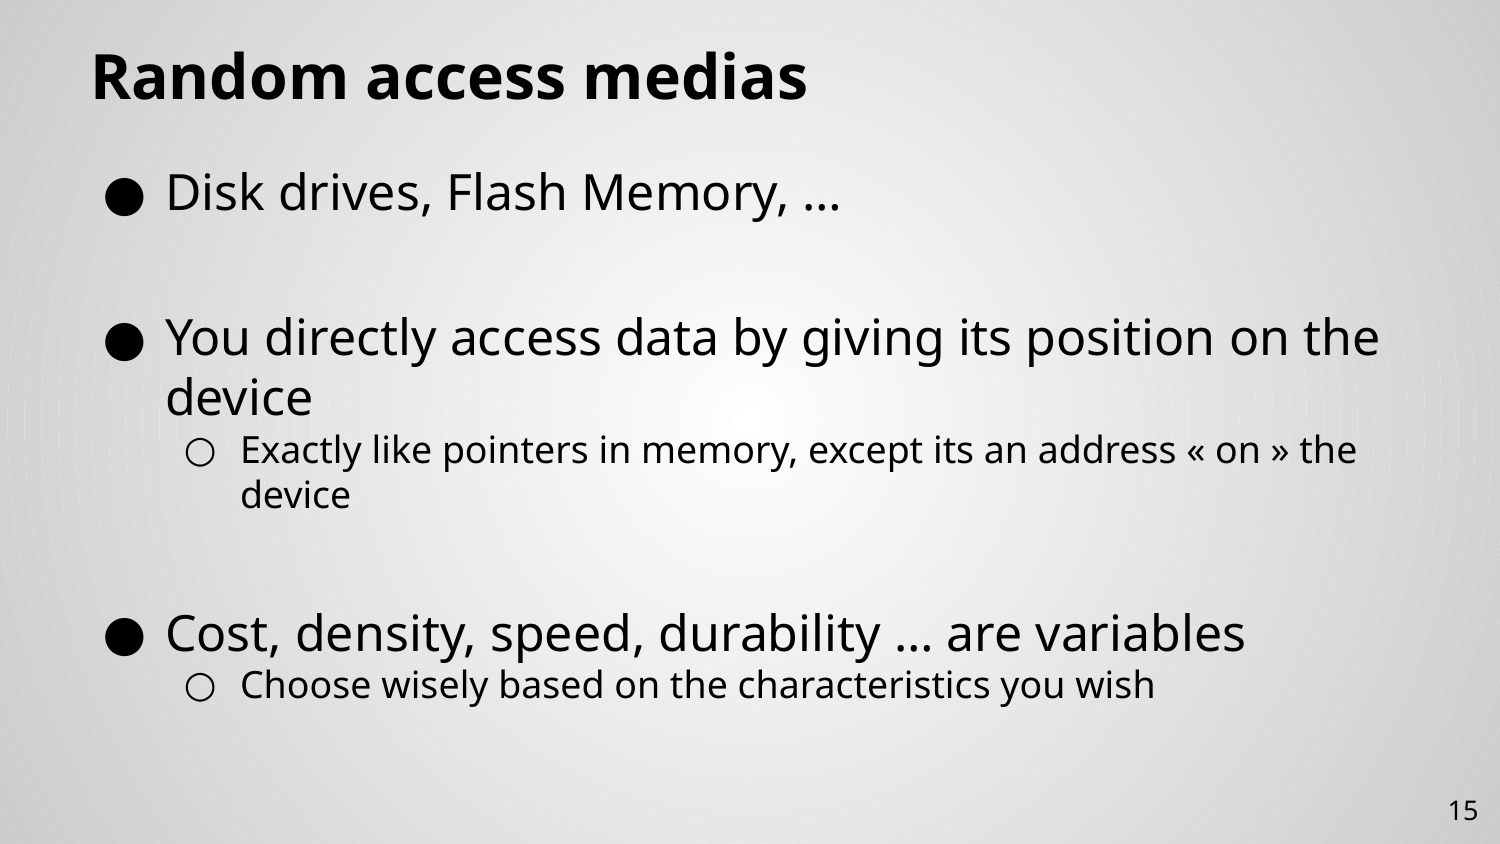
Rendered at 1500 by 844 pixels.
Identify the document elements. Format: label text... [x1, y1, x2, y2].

title Random access medias [75, 33, 1425, 128]
list Disk drives, Flash Memory, … You directly access data by giving its position on the device Exactly like pointers in memory, except its an address « on » the device Cost, density, speed, durability … are variables Choose wisely based on the characteristics you wish [75, 145, 1425, 808]
slide_number 15 [1403, 779, 1494, 844]
